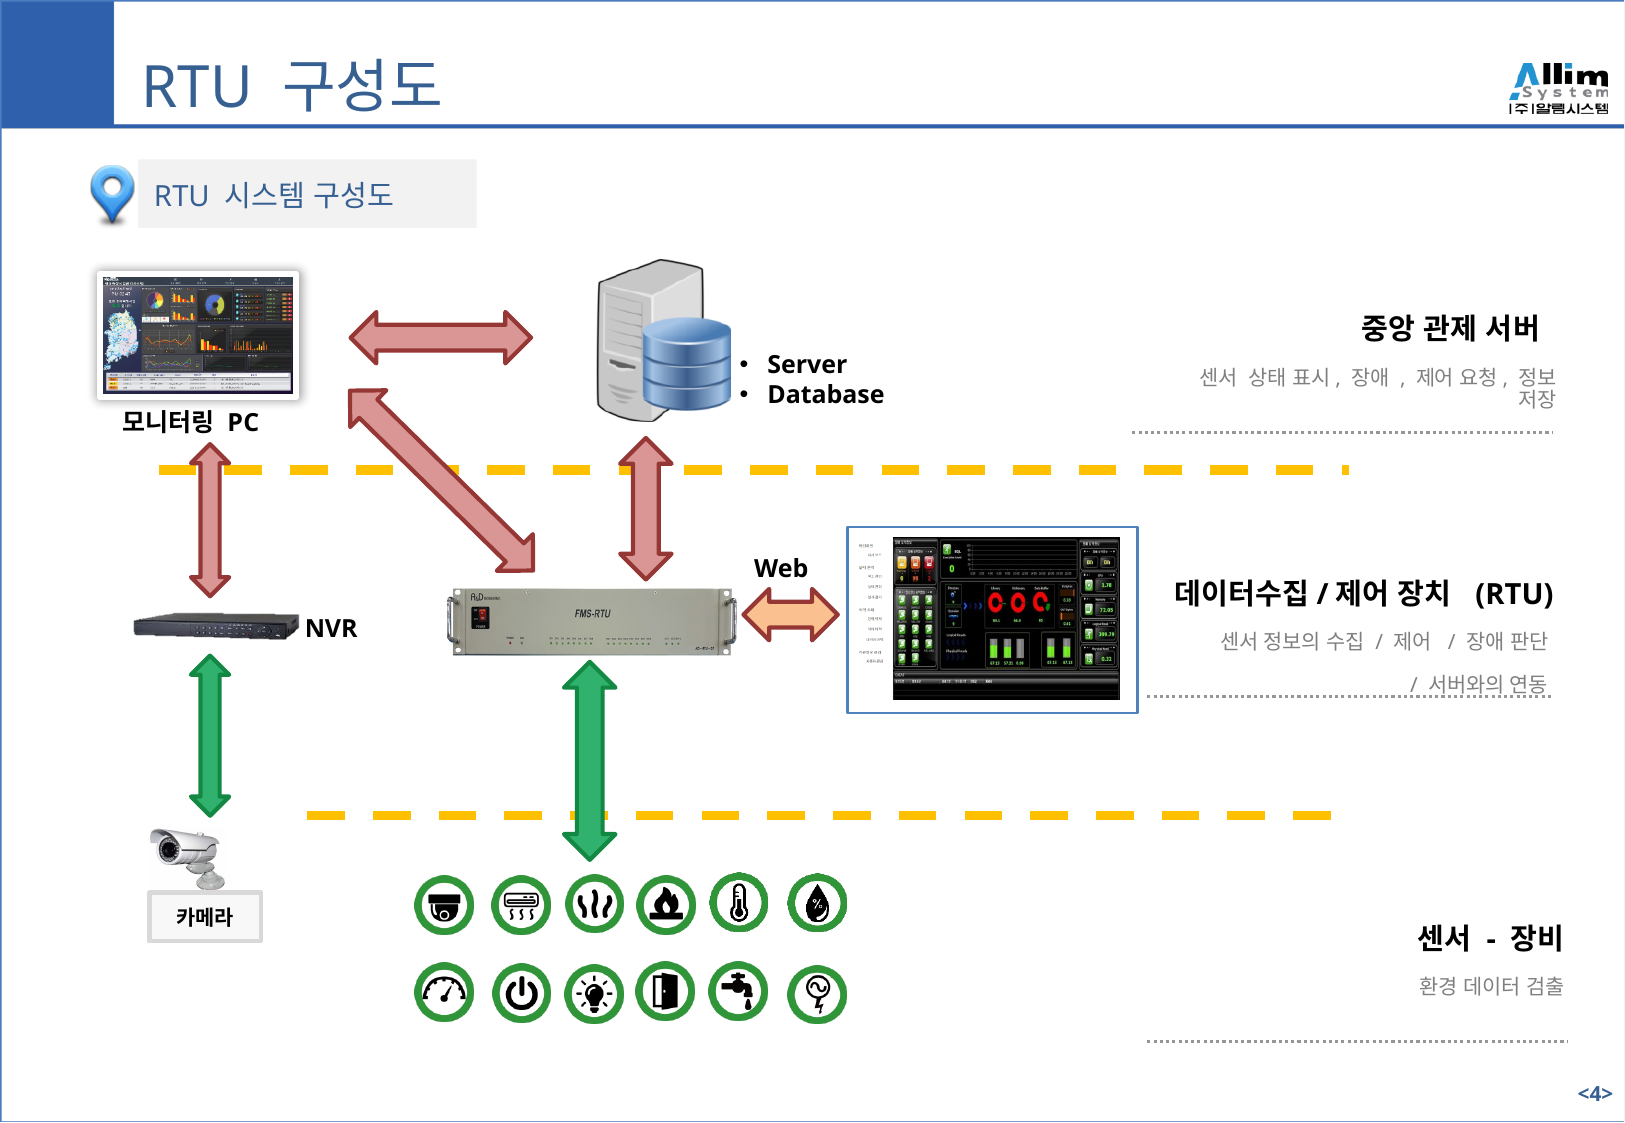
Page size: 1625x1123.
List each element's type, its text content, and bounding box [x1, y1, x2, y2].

text_box [136, 157, 479, 230]
text_box [618, 435, 674, 469]
text_box [189, 442, 232, 469]
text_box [1146, 579, 1554, 697]
text_box [418, 479, 536, 573]
text_box Web [739, 544, 824, 590]
text_box RTU 구성도 [126, 41, 635, 127]
text_box [348, 309, 534, 366]
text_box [1131, 314, 1557, 433]
text_box [189, 479, 232, 599]
text_box [618, 479, 674, 582]
text_box [562, 825, 618, 862]
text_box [847, 526, 1138, 713]
text_box [347, 388, 452, 469]
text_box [1146, 923, 1569, 1042]
text_box [562, 665, 618, 815]
text_box RTU 시스템 구성도 [139, 170, 477, 220]
text_box [189, 653, 232, 818]
text_box 모니터링 PC [107, 403, 275, 444]
picture [0, 0, 1625, 1122]
text_box Server Database [750, 341, 900, 417]
text_box NVR [290, 605, 373, 650]
text_box [743, 590, 840, 643]
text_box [148, 827, 261, 942]
